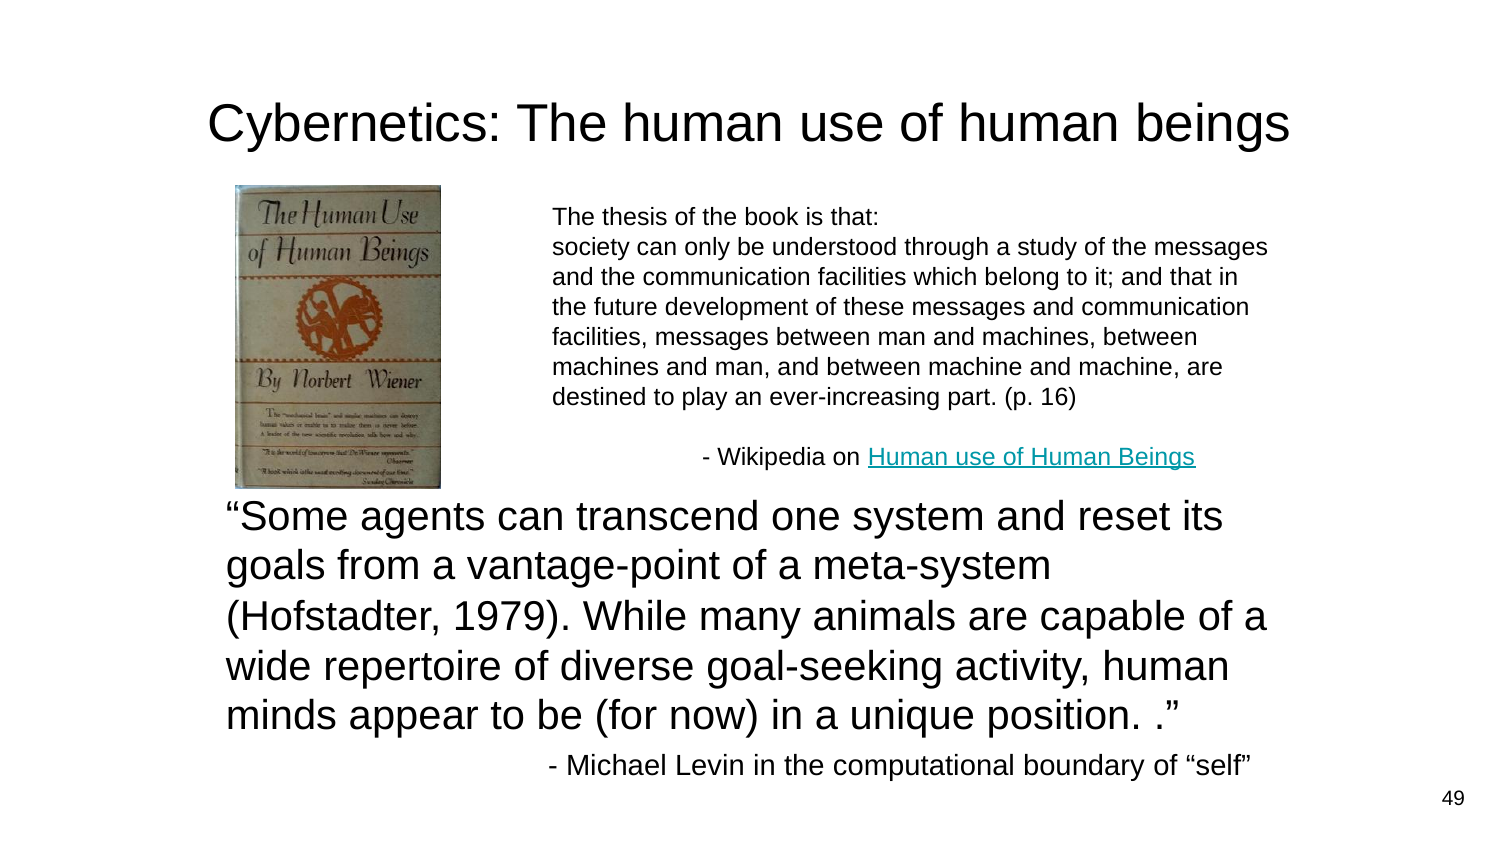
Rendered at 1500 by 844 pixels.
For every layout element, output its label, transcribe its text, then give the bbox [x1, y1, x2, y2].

picture [235, 185, 441, 489]
slide_number 49 [1389, 764, 1480, 830]
text_box The thesis of the book is that: society can only be understood through a study of the messages and the communication facilities which belong to it; and that in the future development of these messages and communication facilities, messages between man and machines, between machines and man, and between machine and machine, are destined to play an ever-increasing part. (p. 16) - Wikipedia on Human use of Human Beings [537, 193, 1289, 508]
text_box “Some agents can transcend one system and reset its goals from a vantage-point of a meta-system (Hofstadter, 1979). While many animals are capable of a wide repertoire of diverse goal-seeking activity, human minds appear to be (for now) in a unique position. .” - Michael Levin in the computational boundary of “self” [211, 480, 1289, 791]
title Cybernetics: The human use of human beings [51, 72, 1449, 167]
